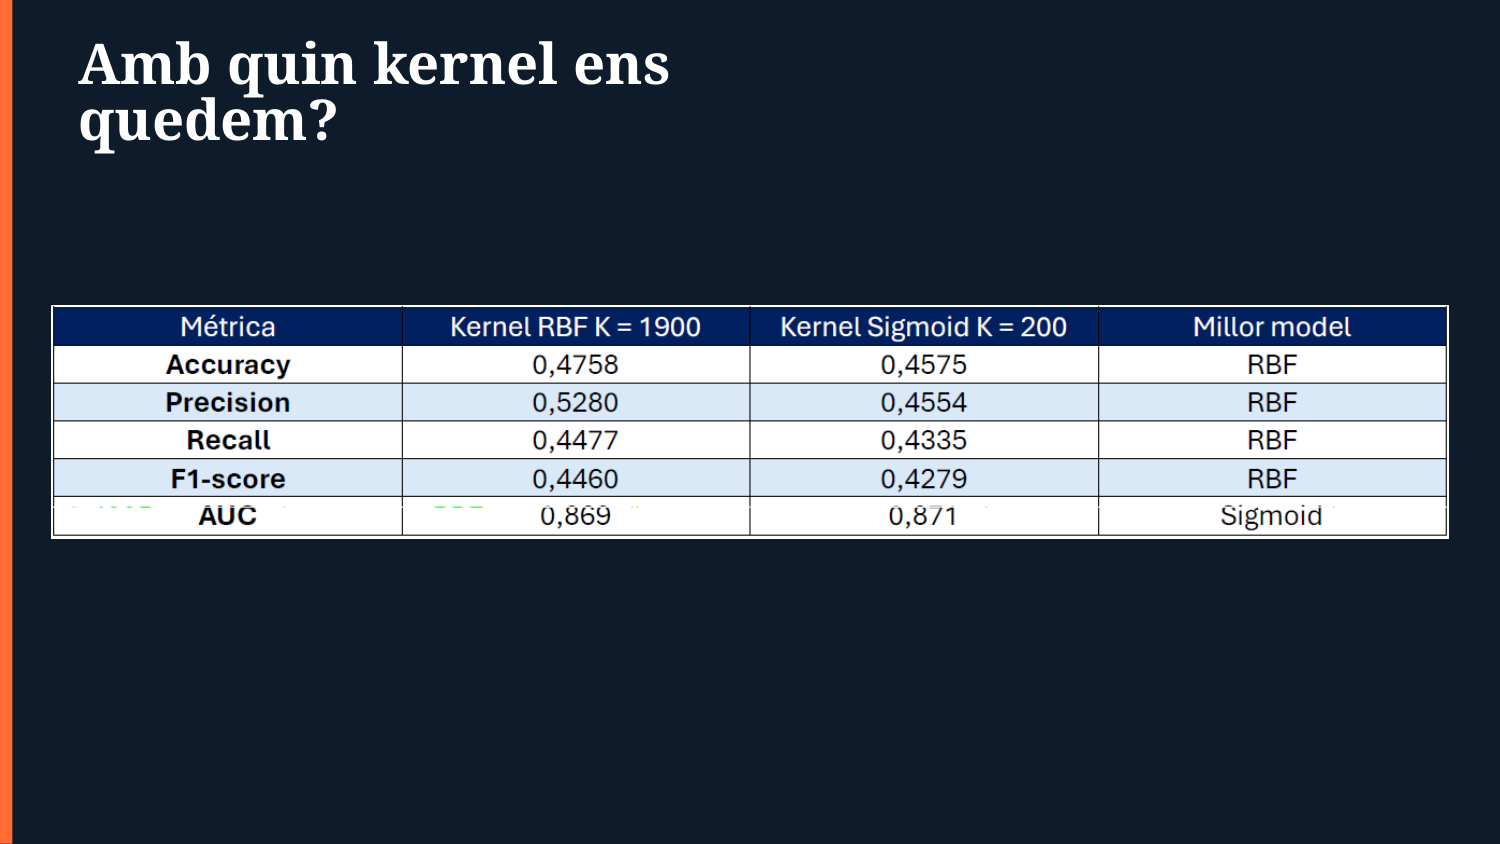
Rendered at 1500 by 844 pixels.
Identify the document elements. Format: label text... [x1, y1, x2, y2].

picture [51, 305, 1449, 539]
text_box Amb quin kernel ens quedem? [78, 39, 816, 96]
text_box [0, 0, 13, 844]
